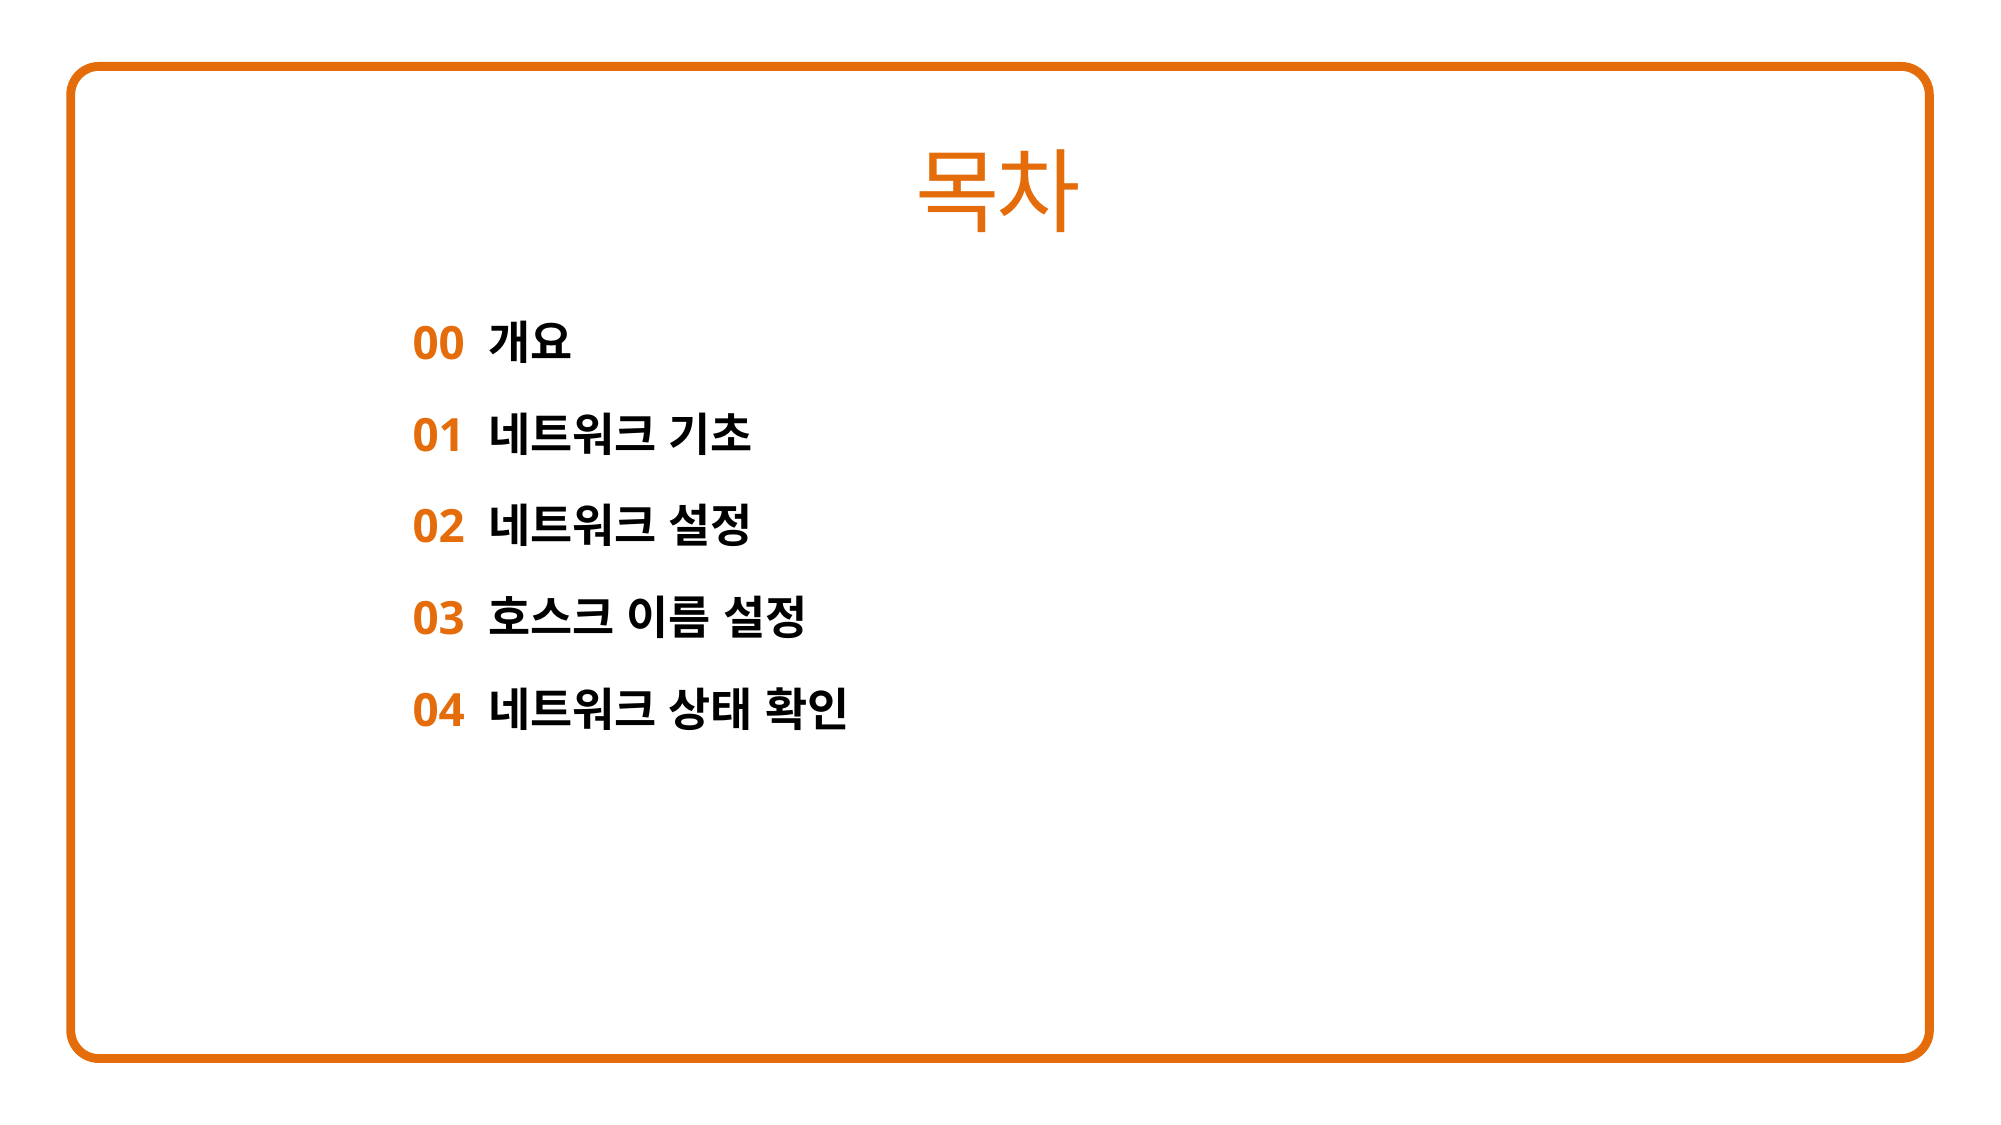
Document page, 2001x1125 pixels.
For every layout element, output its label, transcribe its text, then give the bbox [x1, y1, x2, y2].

list 00 개요 01 네트워크 기초 02 네트워크 설정 03 호스크 이름 설정 04 네트워크 상태 확인 [397, 278, 1662, 1036]
